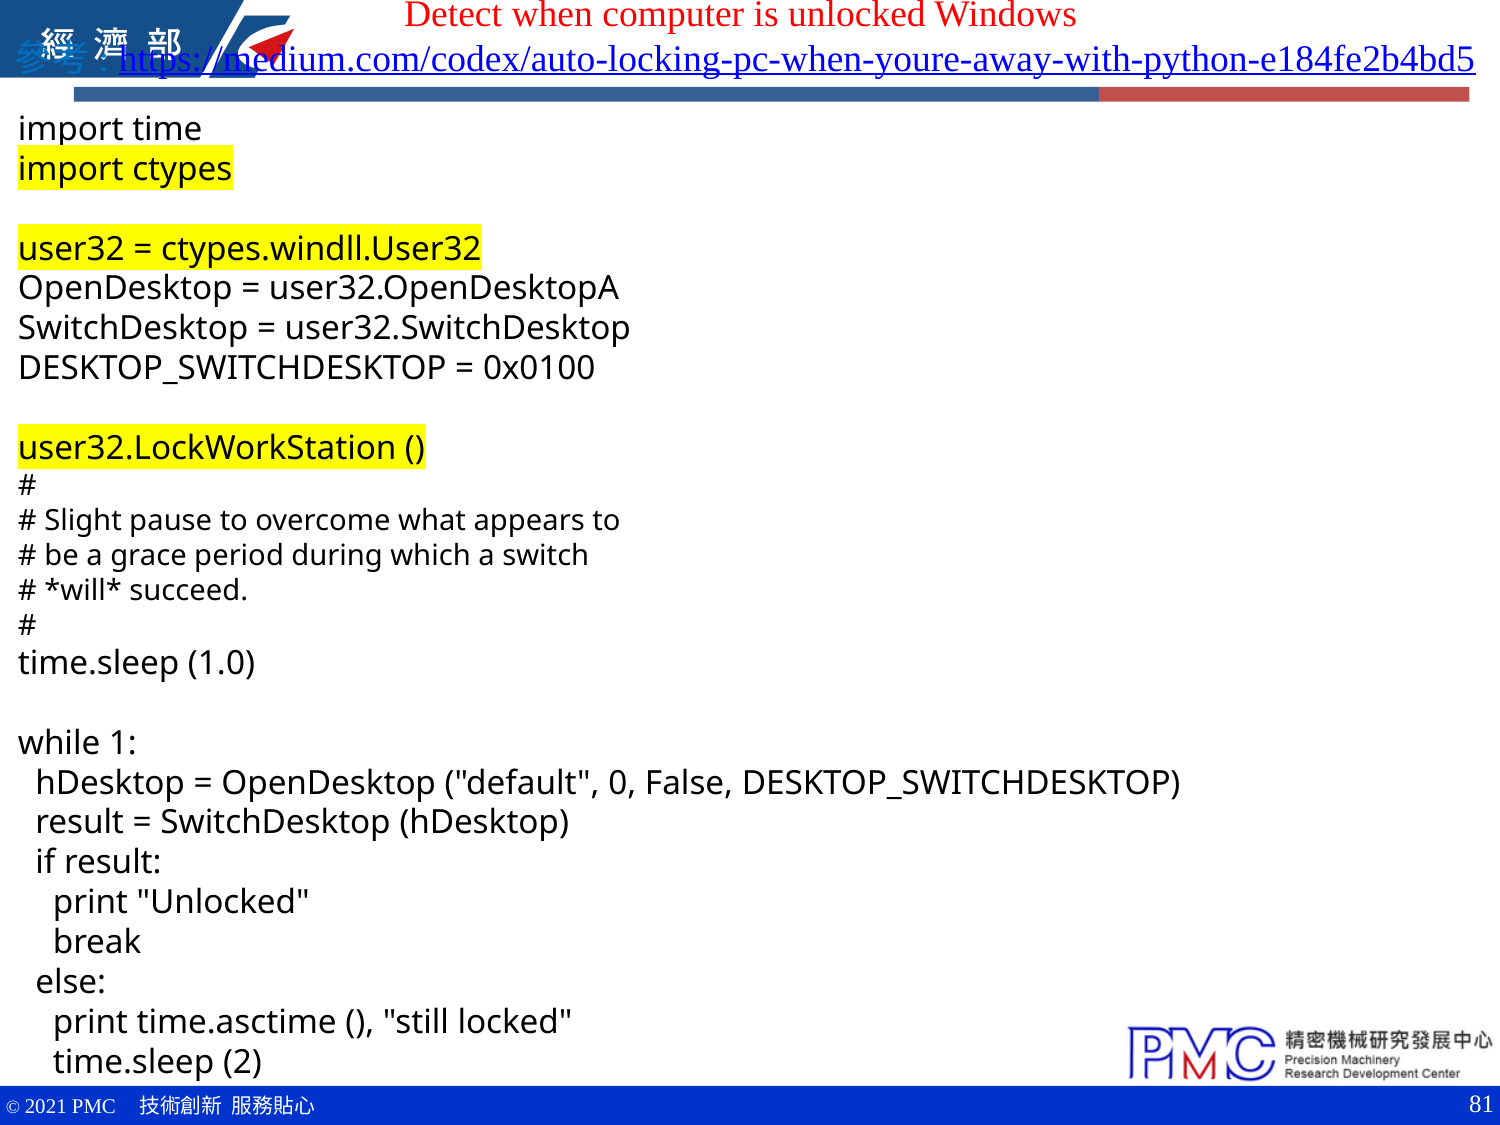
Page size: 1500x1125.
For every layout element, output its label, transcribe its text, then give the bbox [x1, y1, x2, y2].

text_box import time import ctypes user32 = ctypes.windll.User32 OpenDesktop = user32.OpenDesktopA SwitchDesktop = user32.SwitchDesktop DESKTOP_SWITCHDESKTOP = 0x0100 user32.LockWorkStation () # # Slight pause to overcome what appears to # be a grace period during which a switch # *will* succeed. # time.sleep (1.0) while 1: hDesktop = OpenDesktop ("default", 0, False, DESKTOP_SWITCHDESKTOP) result = SwitchDesktop (hDesktop) if result: print "Unlocked" break else: print time.asctime (), "still locked" time.sleep (2) [3, 132, 1500, 1125]
text_box Detect when computer is unlocked Windows 參考: https://medium.com/codex/auto-locking-pc-when-youre-away-with-python-e184fe2b4bd5 [0, 0, 1500, 132]
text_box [73, 86, 1470, 102]
